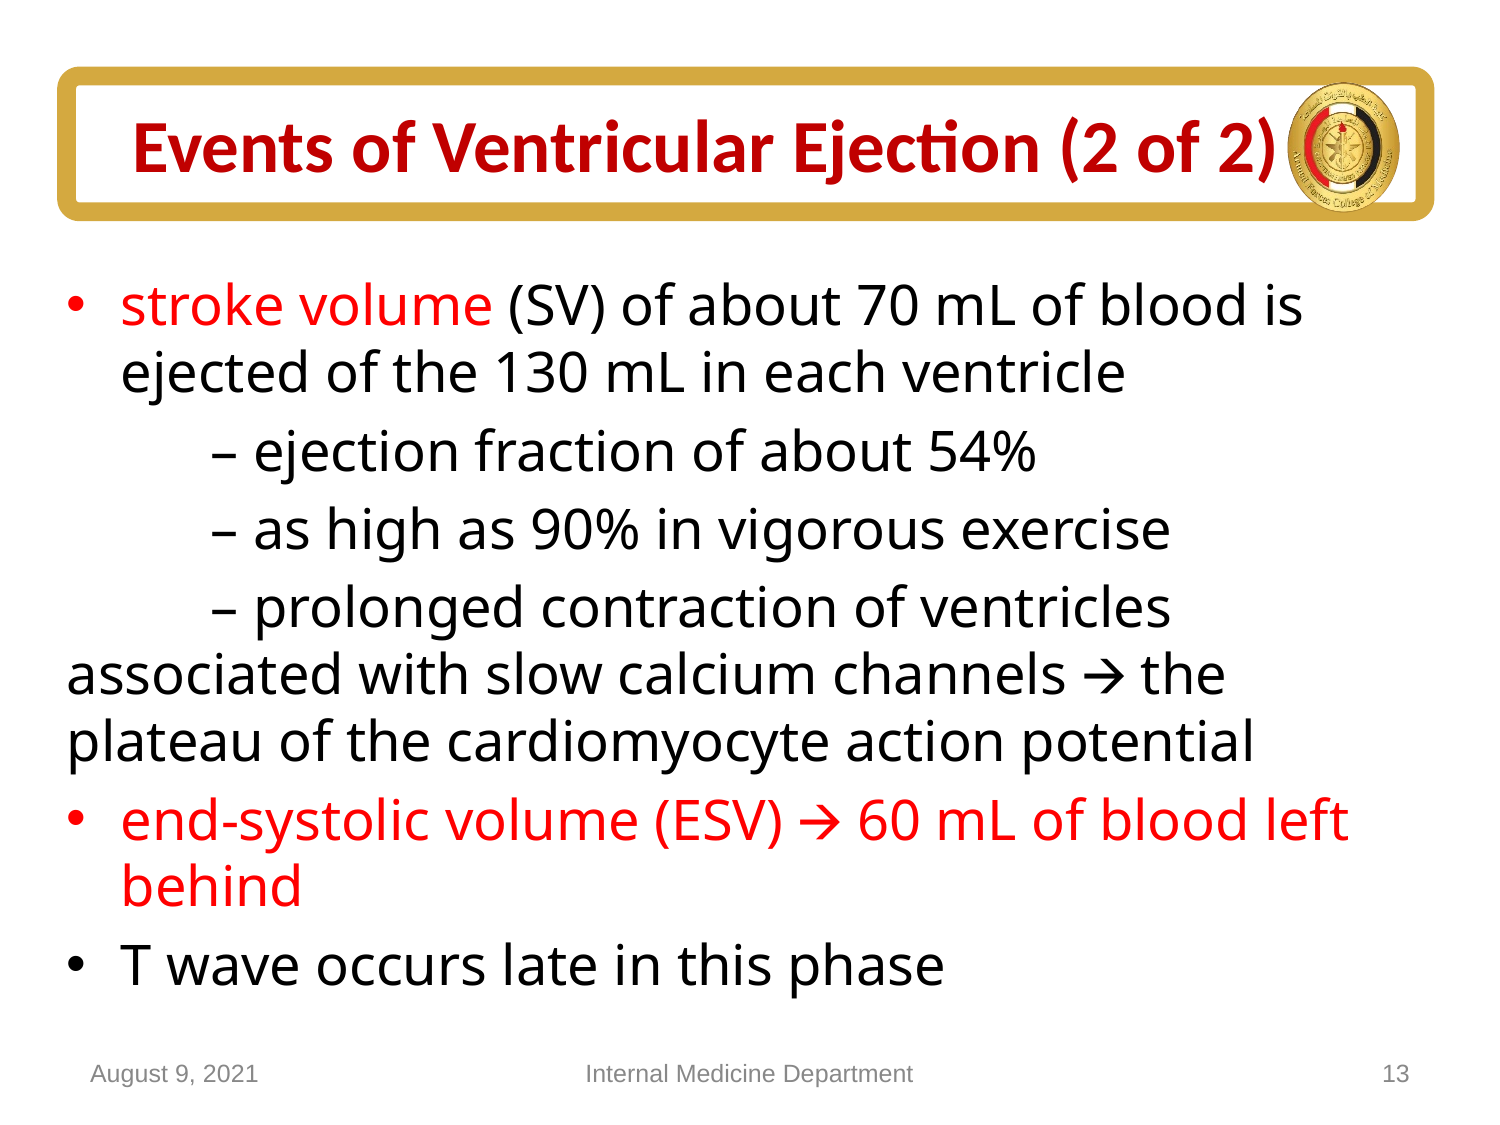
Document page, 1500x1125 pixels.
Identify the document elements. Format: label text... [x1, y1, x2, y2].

footer Internal Medicine Department [512, 1042, 988, 1103]
list stroke volume (SV) of about 70 mL of blood is ejected of the 130 mL in each ventricle – ejection fraction of about 54% – as high as 90% in vigorous exercise – prolonged contraction of ventricles associated with slow calcium channels 🡪 the plateau of the cardiomyocyte action potential end-systolic volume (ESV) 🡪 60 mL of blood left behind T wave occurs late in this phase [51, 262, 1458, 1005]
title Events of Ventricular Ejection (2 of 2) [75, 80, 1338, 206]
picture [1319, 82, 1400, 213]
slide_number 13 [1074, 1042, 1425, 1103]
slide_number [75, 1042, 425, 1103]
